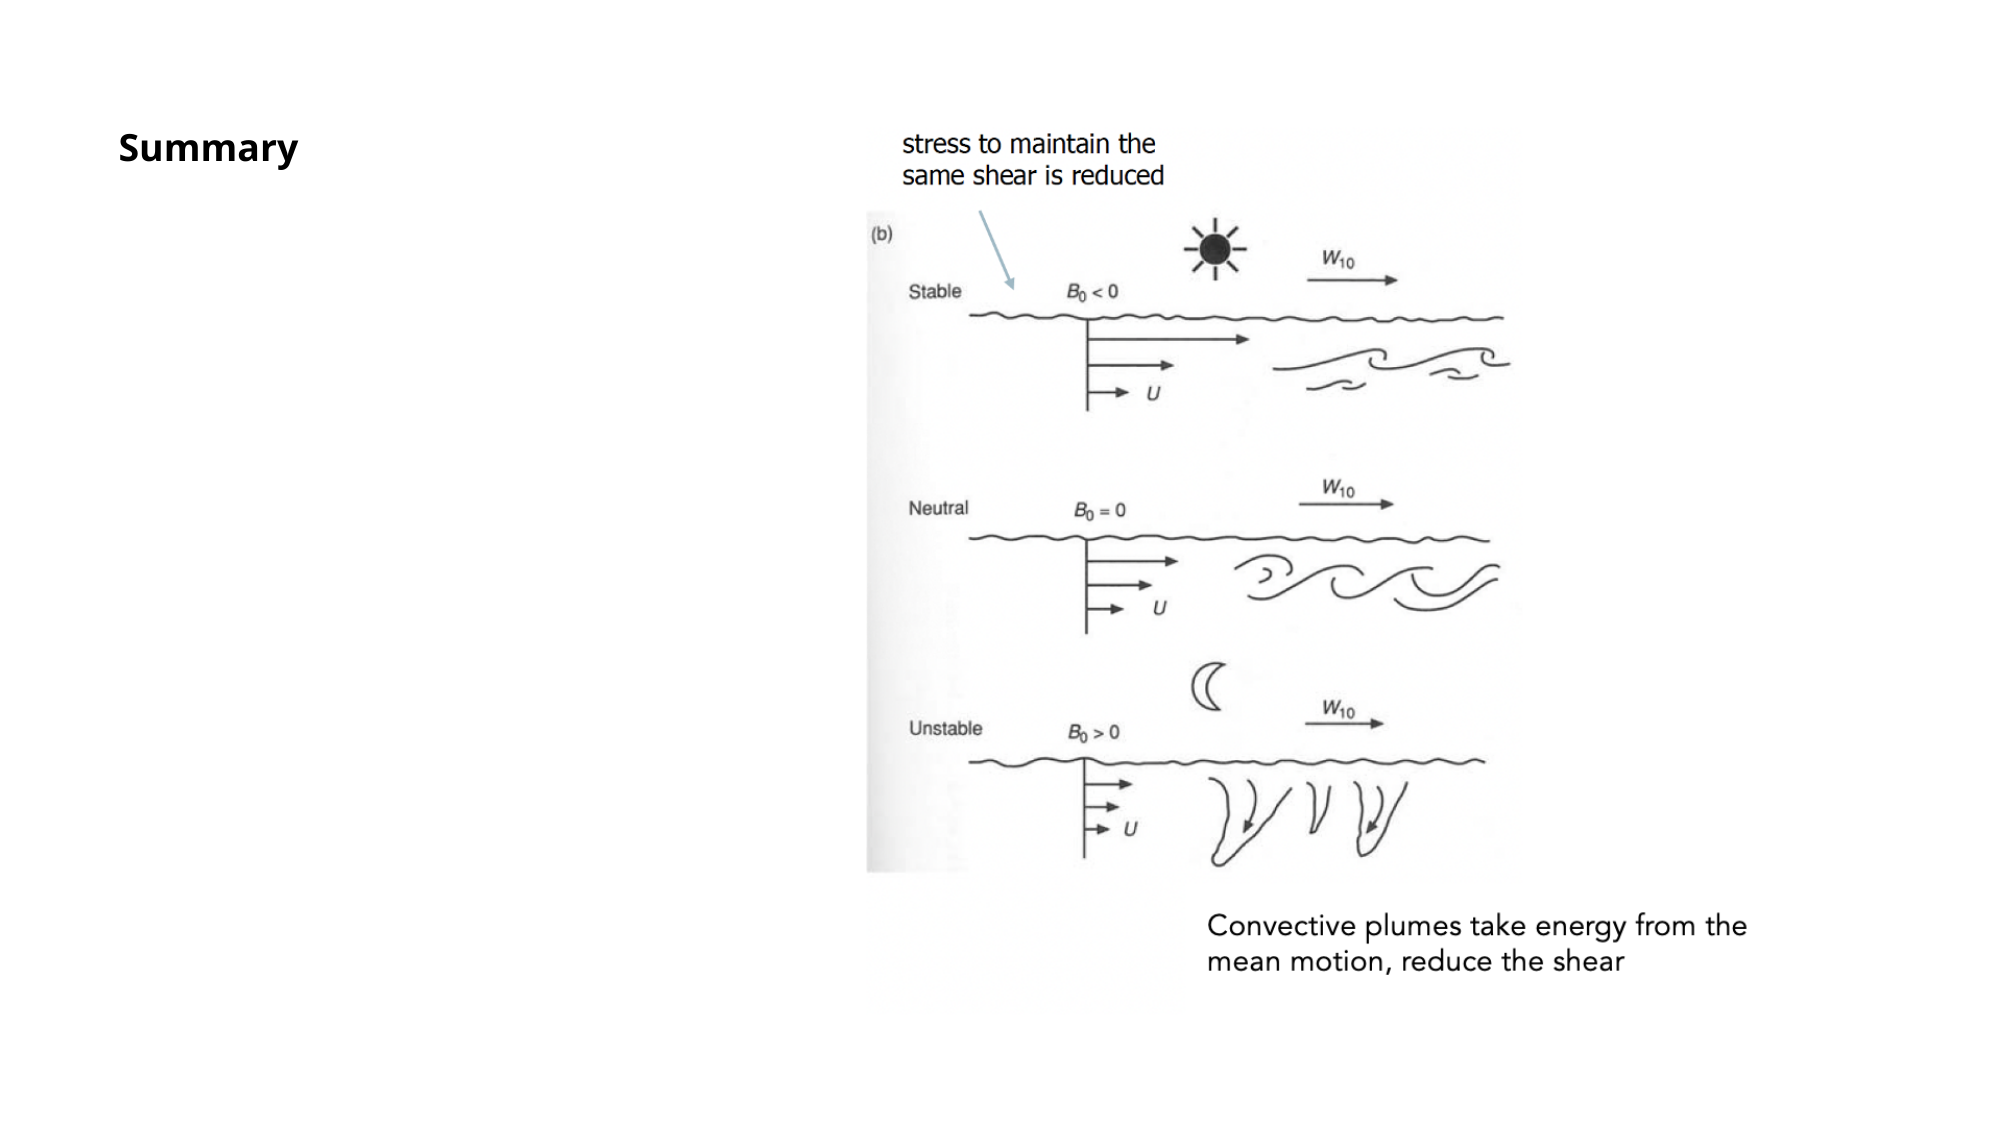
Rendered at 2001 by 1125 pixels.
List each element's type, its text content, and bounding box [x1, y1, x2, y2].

text_box Summary [103, 116, 866, 177]
picture [866, 97, 1830, 1028]
